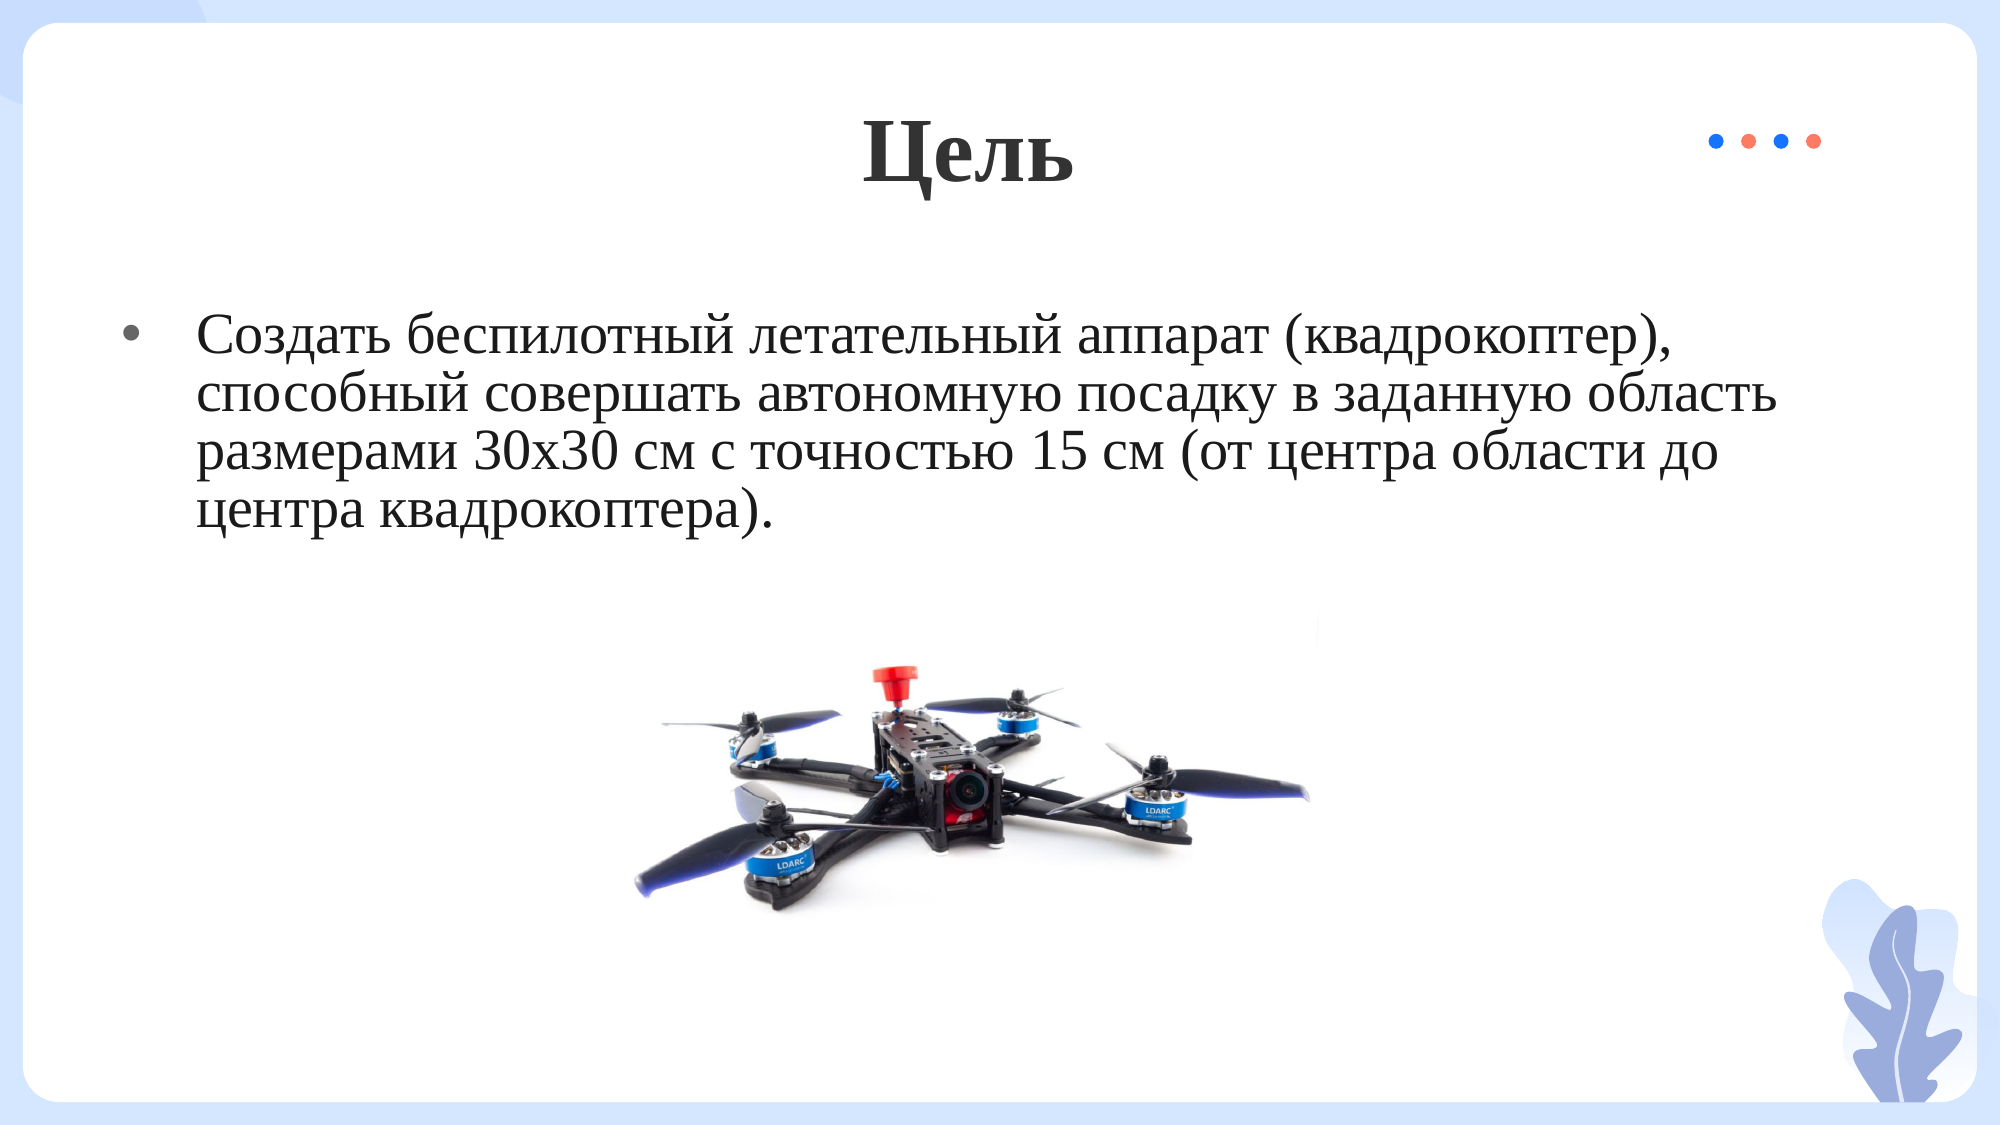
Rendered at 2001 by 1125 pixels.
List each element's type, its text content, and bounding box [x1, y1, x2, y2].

picture [618, 590, 1319, 955]
text_box Цель [106, 45, 1832, 263]
text_box Создать беспилотный летательный аппарат (квадрокоптер), способный совершать автономную посадку в заданную область размерами 30x30 см с точностью 15 см (от центра области до центра квадрокоптера). [106, 299, 1832, 1014]
